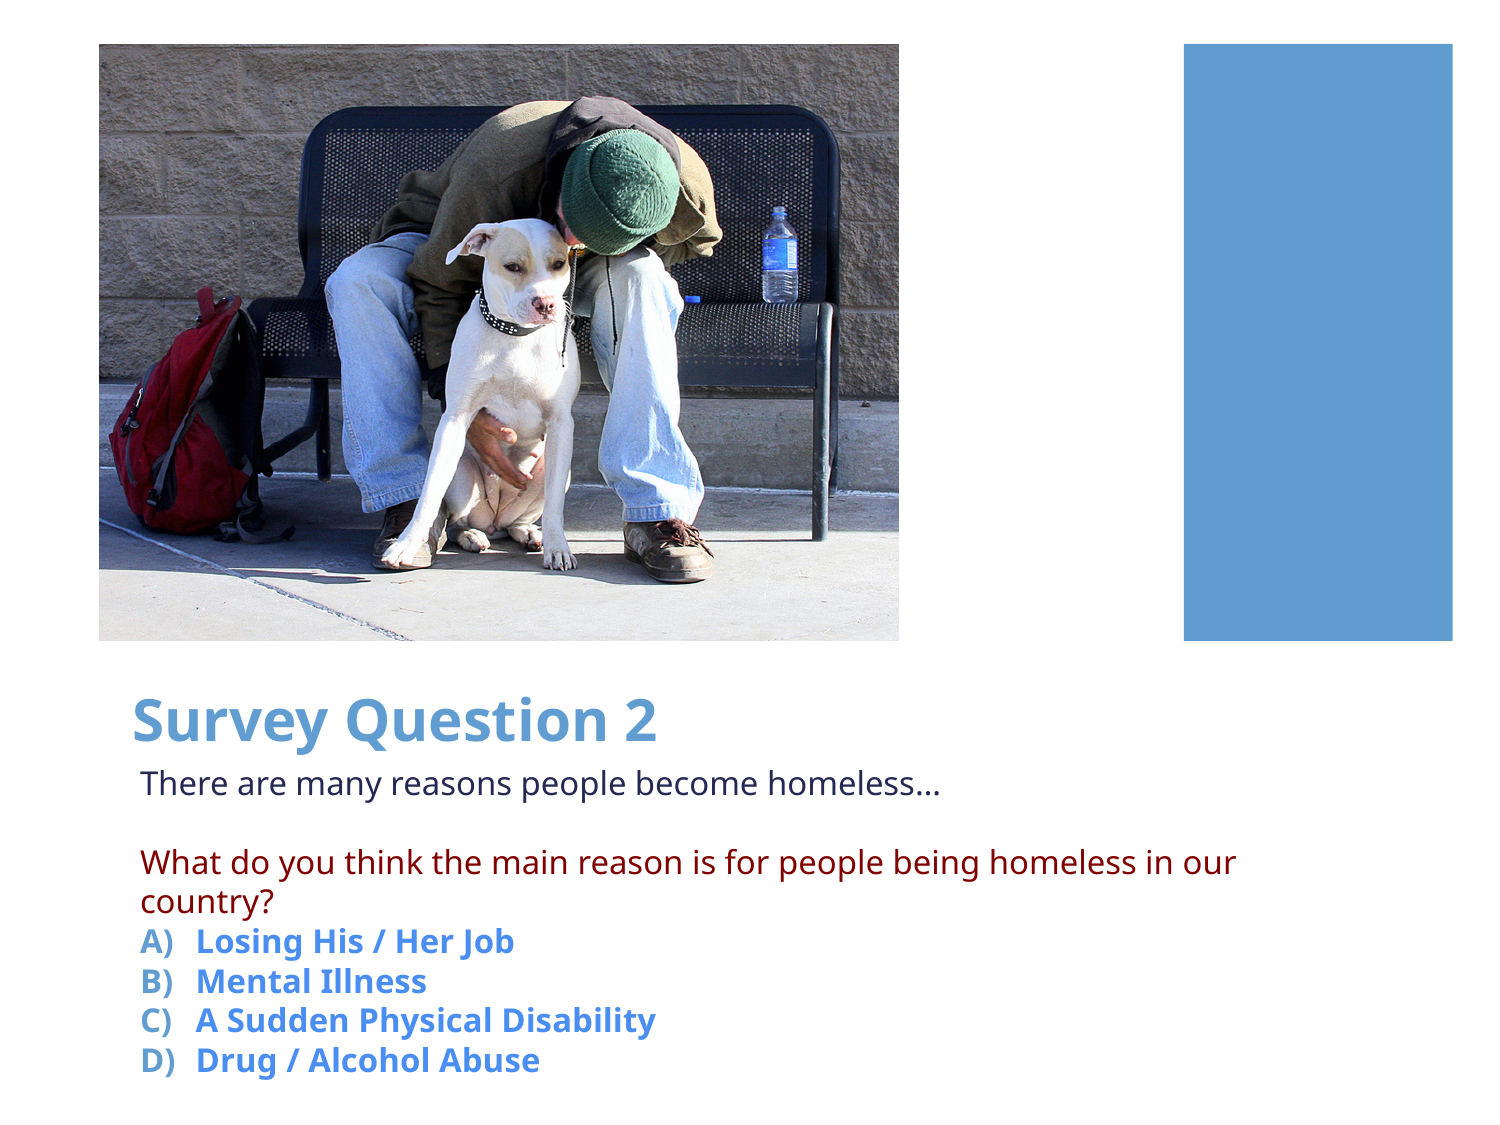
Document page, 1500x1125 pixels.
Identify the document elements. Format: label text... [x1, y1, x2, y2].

title Survey Question 2 [131, 660, 1196, 754]
list There are many reasons people become homeless… What do you think the main reason is for people being homeless in our country? Losing His / Her Job Mental Illness A Sudden Physical Disability Drug / Alcohol Abuse [131, 754, 1287, 1099]
picture [99, 44, 899, 641]
